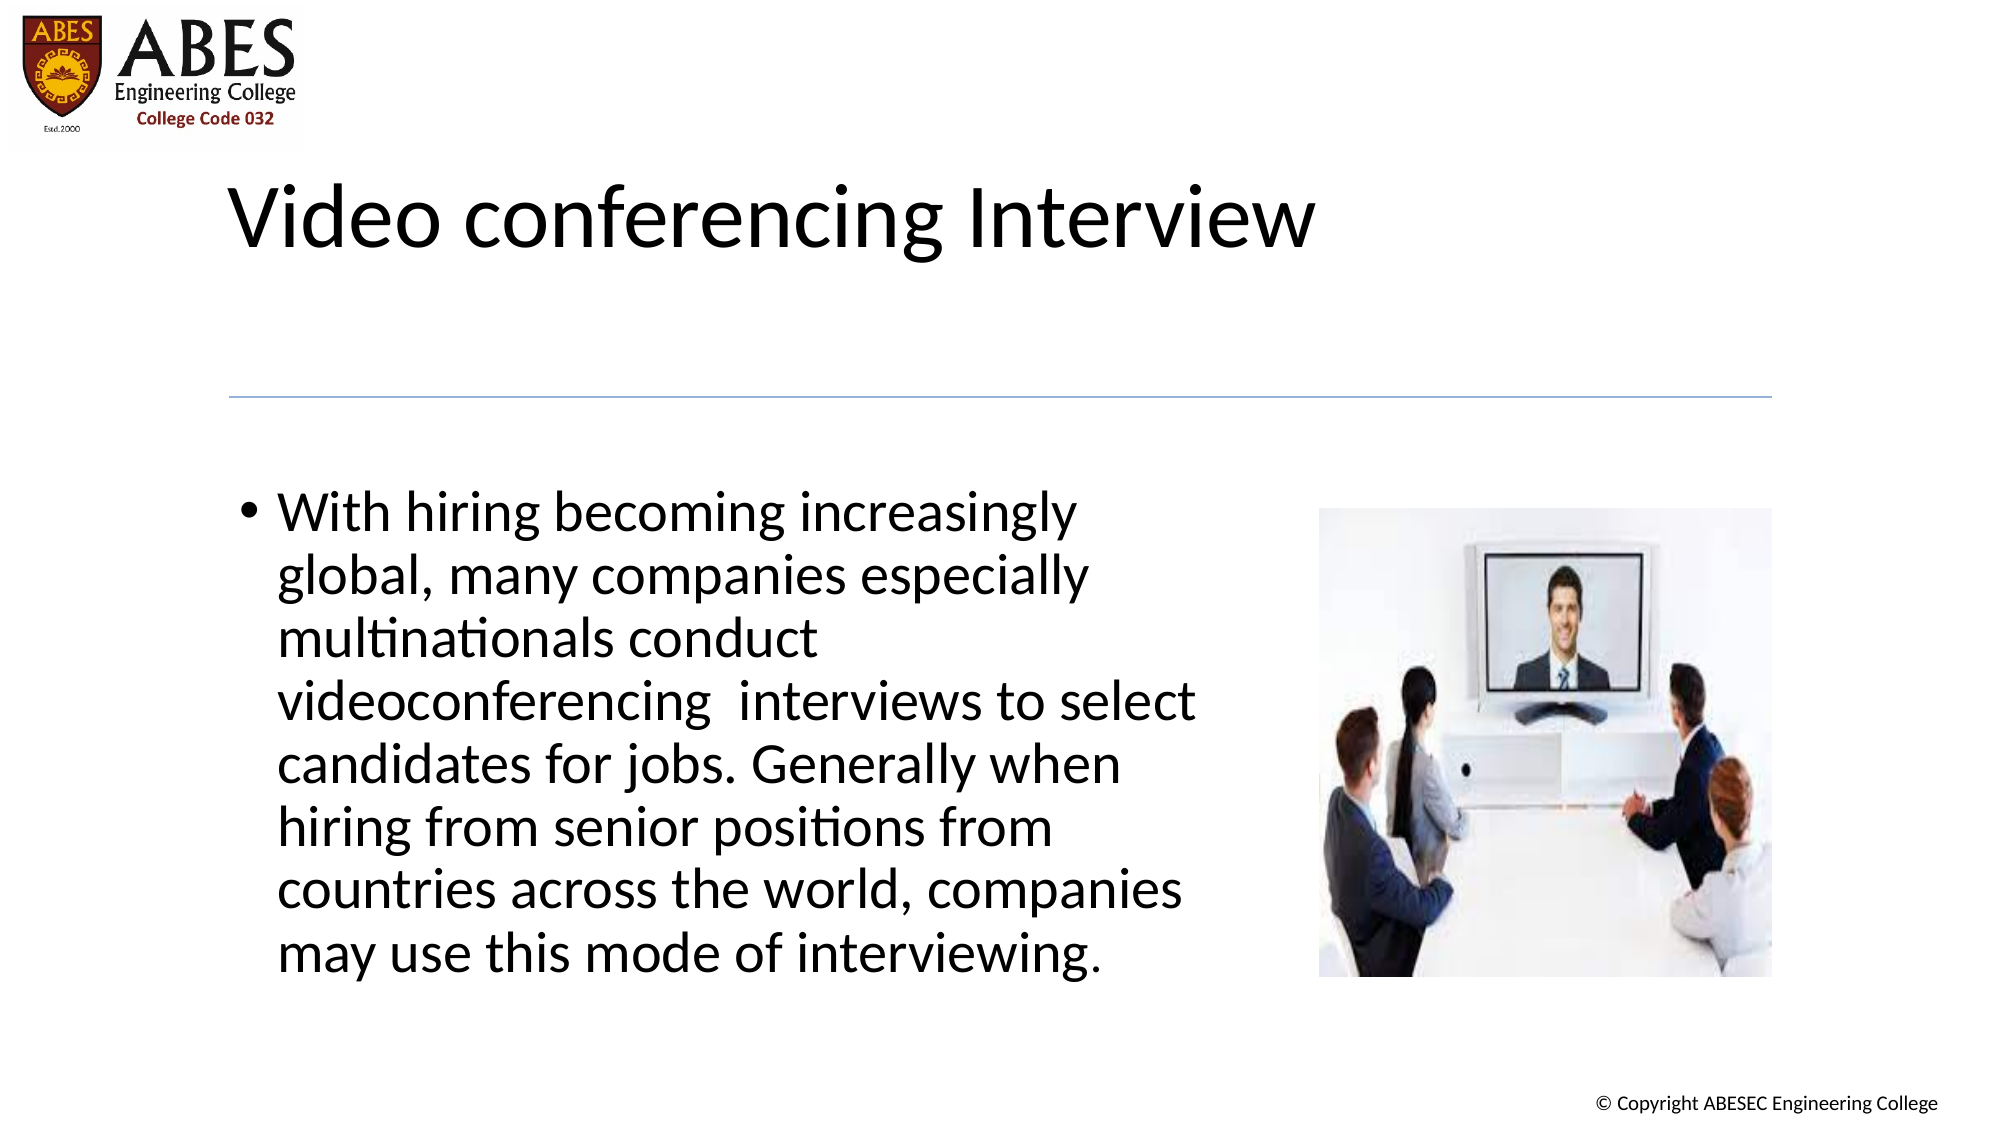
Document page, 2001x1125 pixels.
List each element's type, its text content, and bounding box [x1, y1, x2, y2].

picture [1319, 508, 1772, 977]
title Video conferencing Interview [212, 161, 1788, 375]
picture [7, 5, 304, 151]
list With hiring becoming increasingly global, many companies especially multinationals conduct videoconferencing interviews to select candidates for jobs. Generally when hiring from senior positions from countries across the world, companies may use this mode of interviewing. [225, 473, 1246, 1018]
